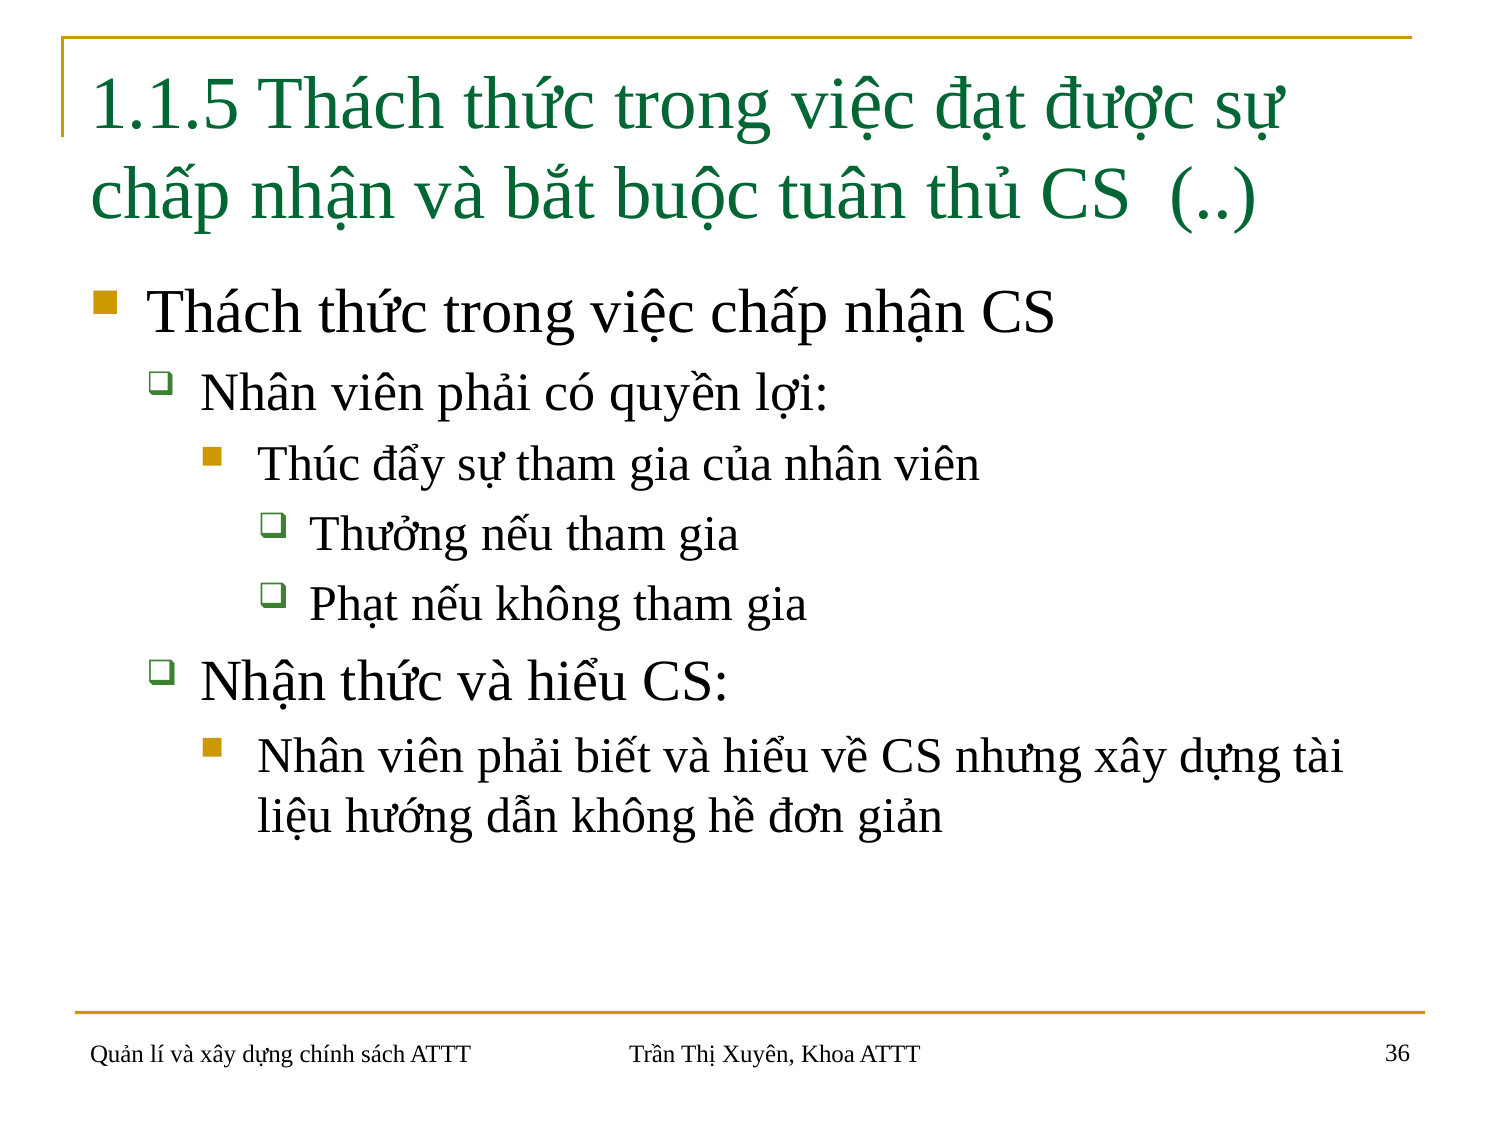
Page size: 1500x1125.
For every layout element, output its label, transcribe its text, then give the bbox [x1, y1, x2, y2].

slide_number Quản lí và xây dựng chính sách ATTT [75, 999, 500, 1075]
title 1.1.5 Thách thức trong việc đạt được sự chấp nhận và bắt buộc tuân thủ CS (..) [75, 45, 1425, 233]
list Thách thức trong việc chấp nhận CS Nhân viên phải có quyền lợi: Thúc đẩy sự tham gia của nhân viên Thưởng nếu tham gia Phạt nếu không tham gia Nhận thức và hiểu CS: Nhân viên phải biết và hiểu về CS nhưng xây dựng tài liệu hướng dẫn không hề đơn giản [75, 262, 1425, 1006]
footer Trần Thị Xuyên, Khoa ATTT [562, 999, 988, 1075]
slide_number 36 [1074, 999, 1425, 1075]
